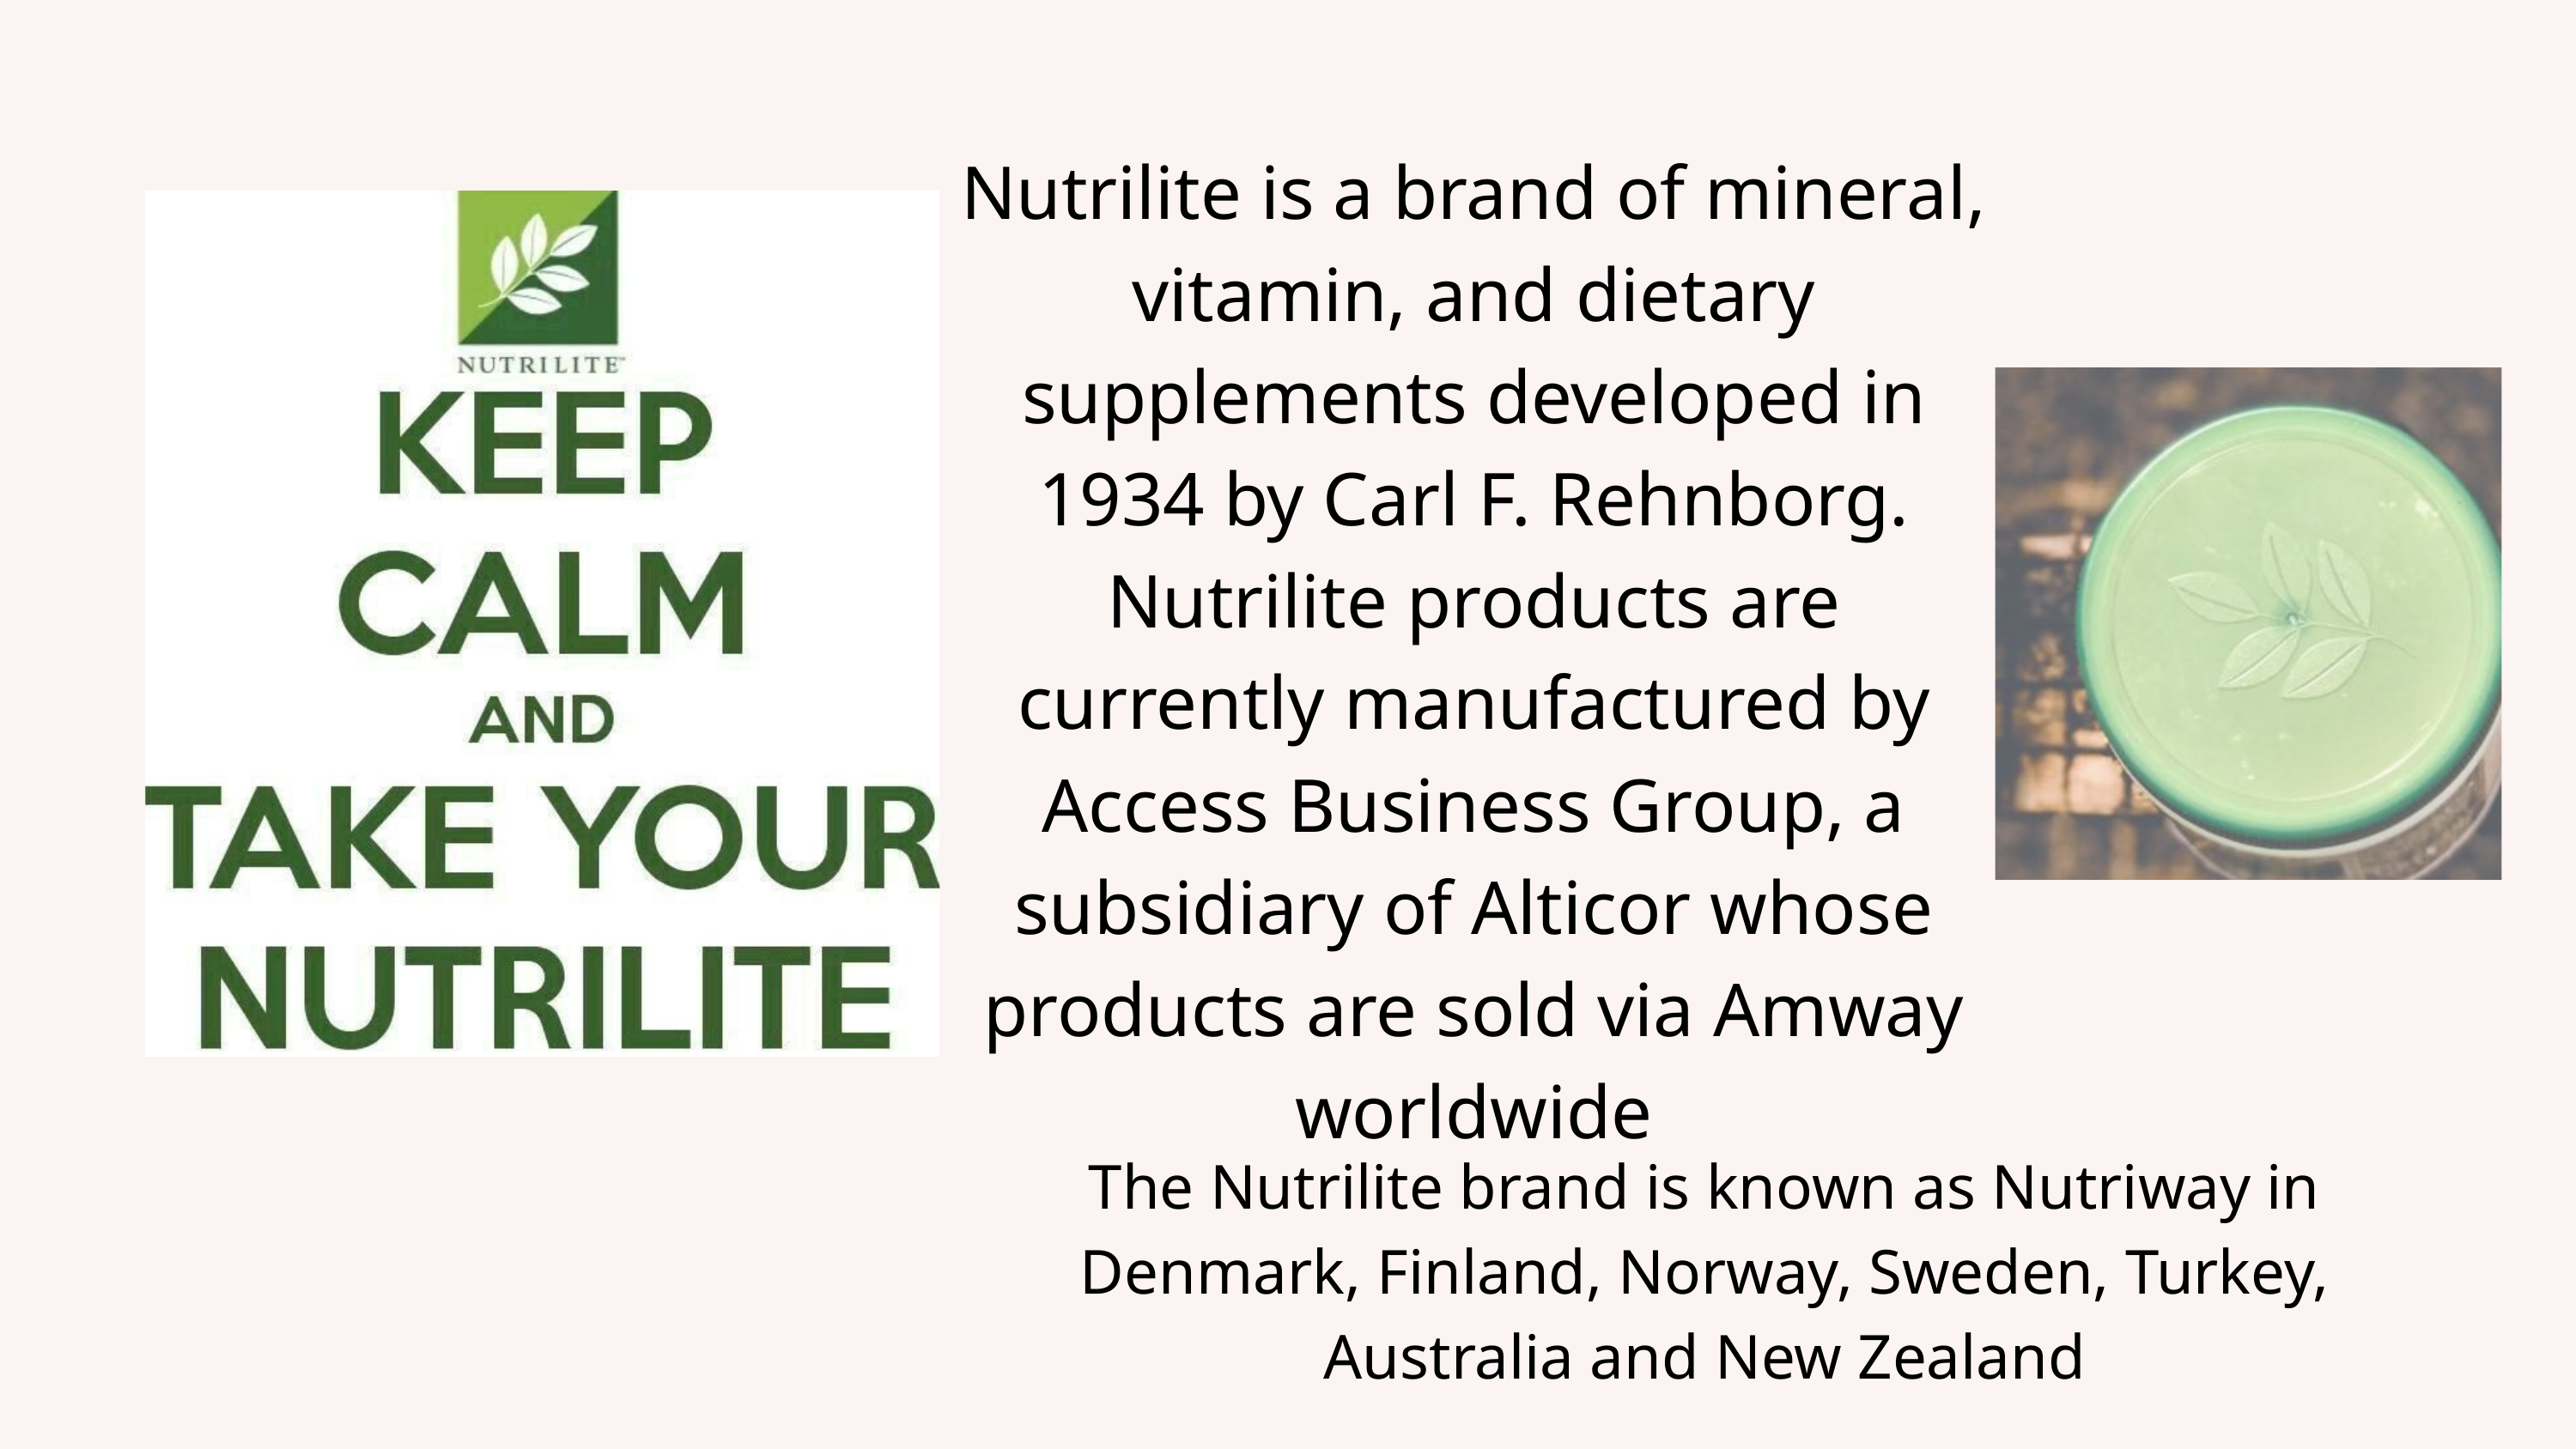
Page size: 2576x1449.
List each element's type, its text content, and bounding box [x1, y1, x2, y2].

text_box [144, 191, 940, 1057]
text_box The Nutrilite brand is known as Nutriway in Denmark, Finland, Norway, Sweden, Turkey, Australia and New Zealand [952, 1136, 2458, 1391]
text_box [1996, 367, 2502, 880]
text_box Nutrilite is a brand of mineral, vitamin, and dietary supplements developed in 1934 by Carl F. Rehnborg. Nutrilite products are currently manufactured by Access Business Group, a subsidiary of Alticor whose products are sold via Amway worldwide [952, 131, 1996, 1136]
